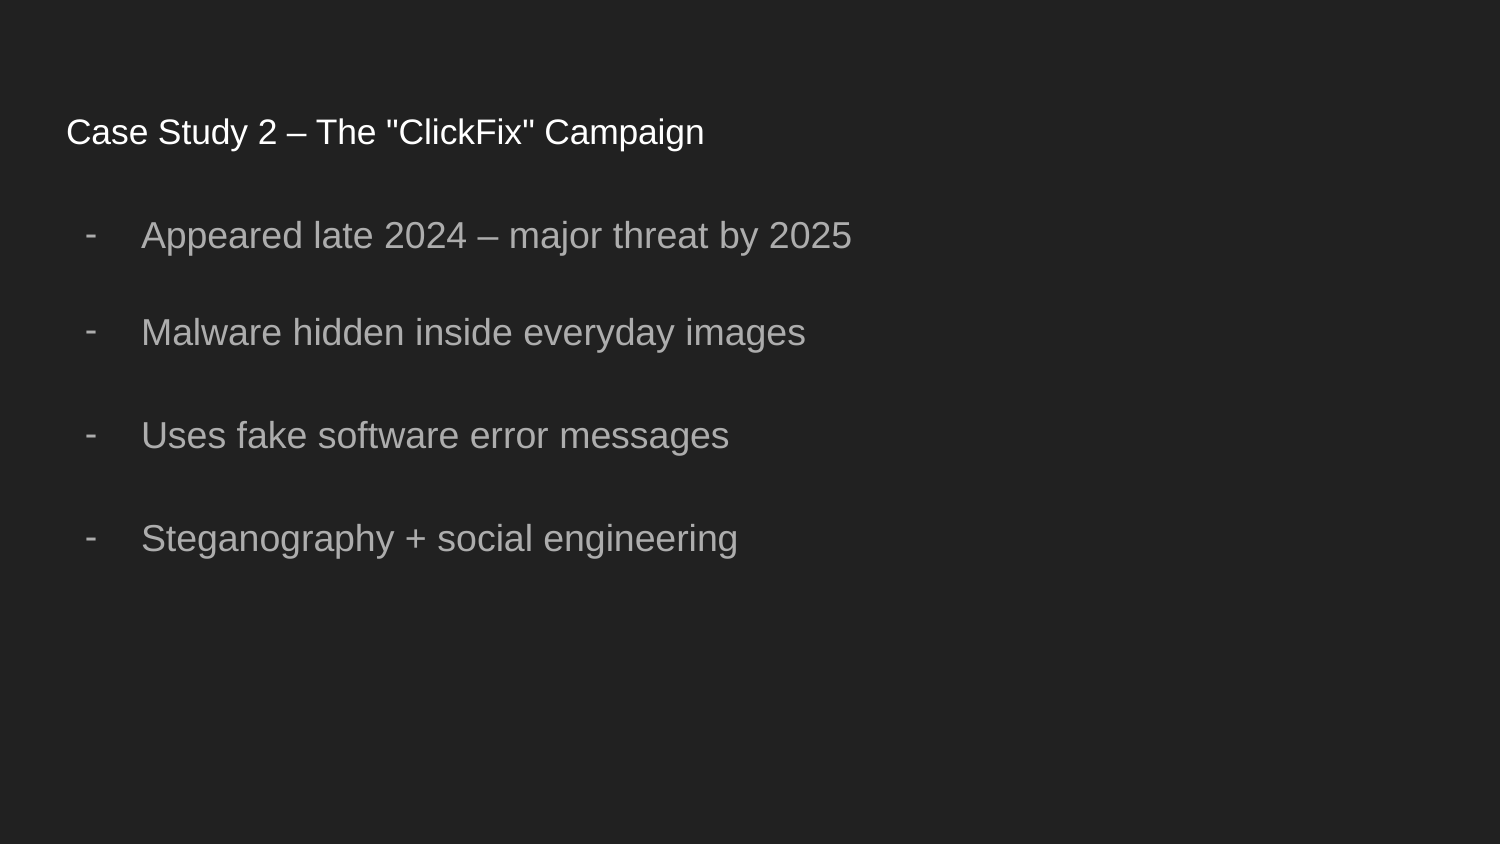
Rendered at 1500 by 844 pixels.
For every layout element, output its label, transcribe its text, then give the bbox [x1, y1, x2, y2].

list Appeared late 2024 – major threat by 2025 Malware hidden inside everyday images Uses fake software error messages Steganography + social engineering [51, 189, 1449, 750]
title Case Study 2 – The "ClickFix" Campaign [51, 72, 1449, 167]
